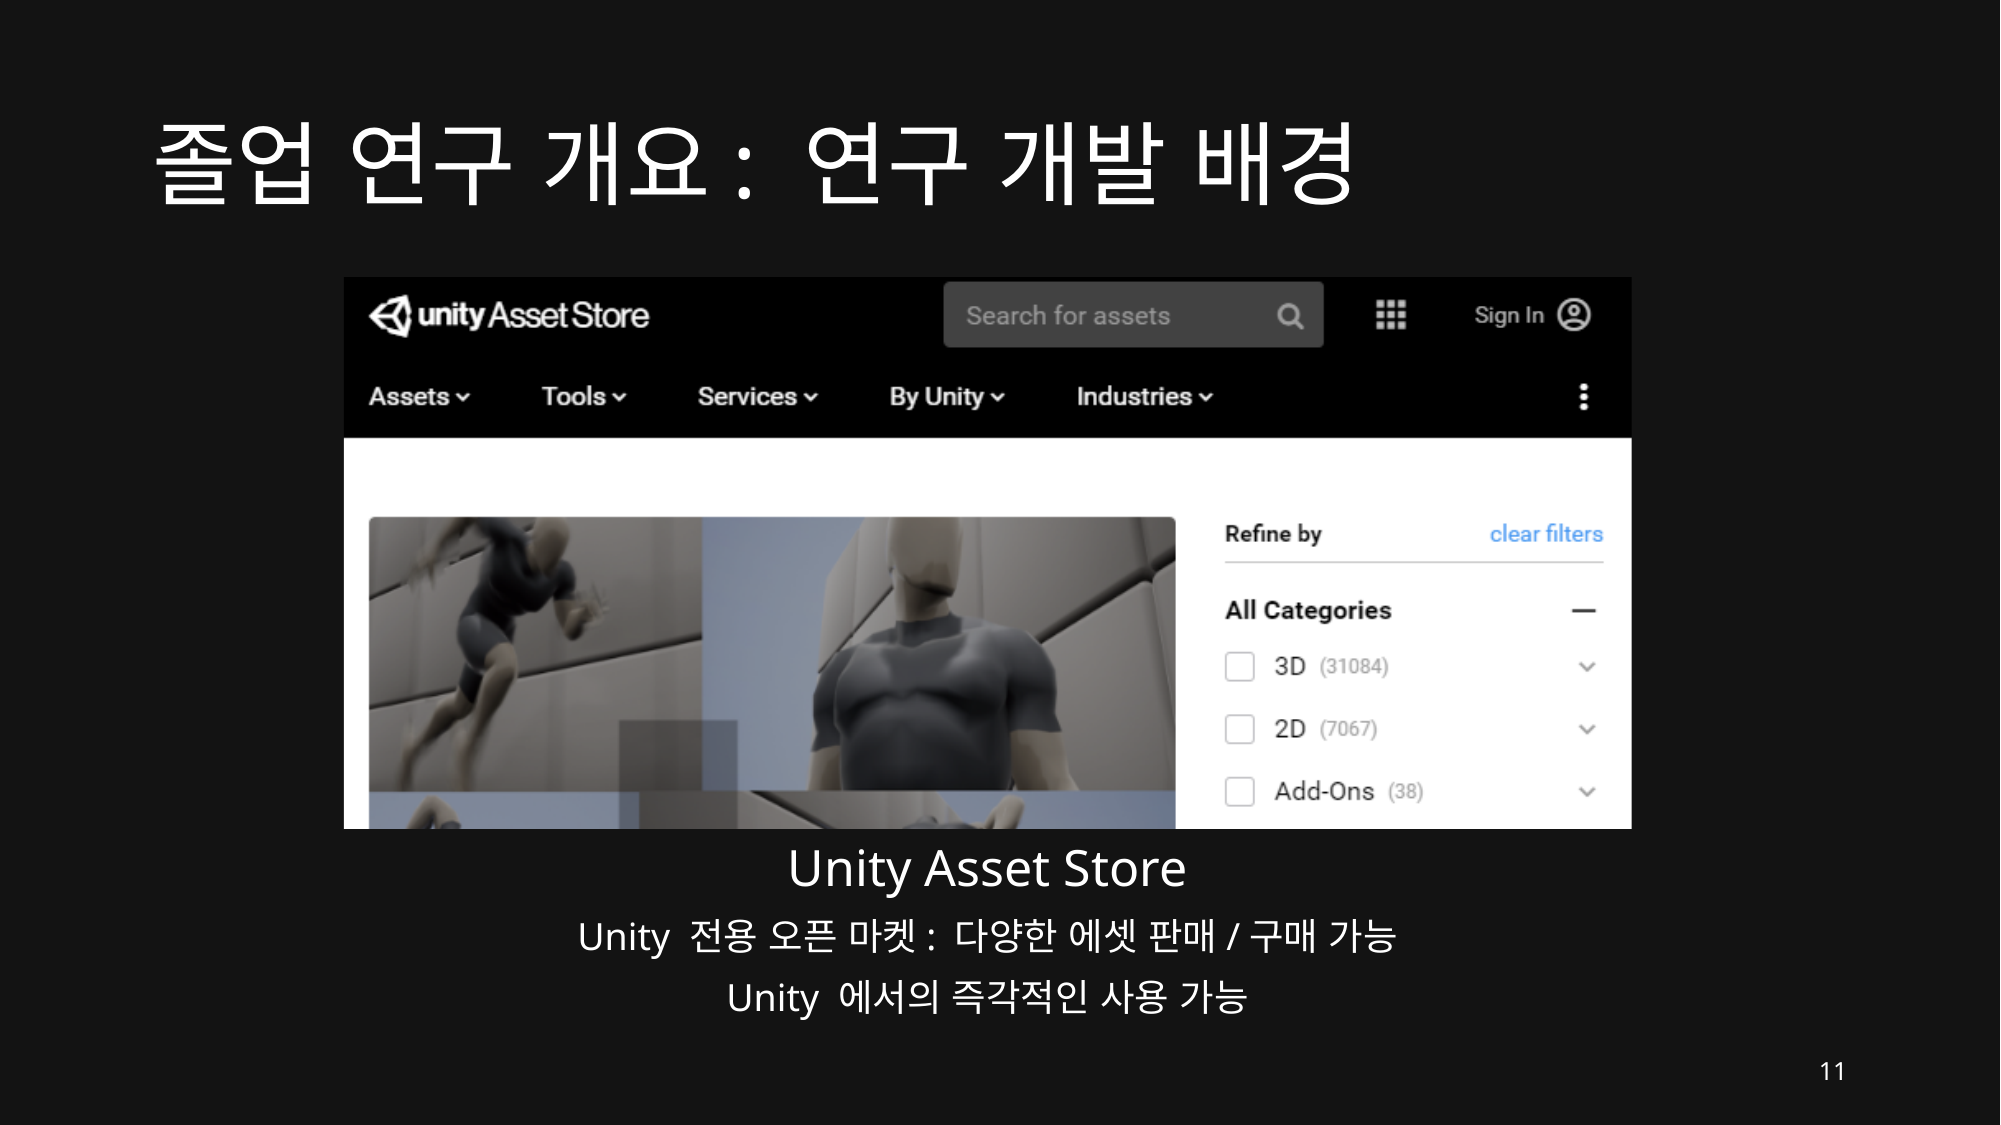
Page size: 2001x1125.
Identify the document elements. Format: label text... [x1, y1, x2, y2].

slide_number 11 [1412, 1042, 1863, 1103]
picture [343, 277, 1632, 829]
text_box Unity Asset Store Unity 전용 오픈 마켓: 다양한 에셋 판매/구매 가능 Unity 에서의 즉각적인 사용 가능 [85, 828, 1890, 1036]
title 졸업 연구 개요: 연구 개발 배경 [137, 59, 1863, 278]
